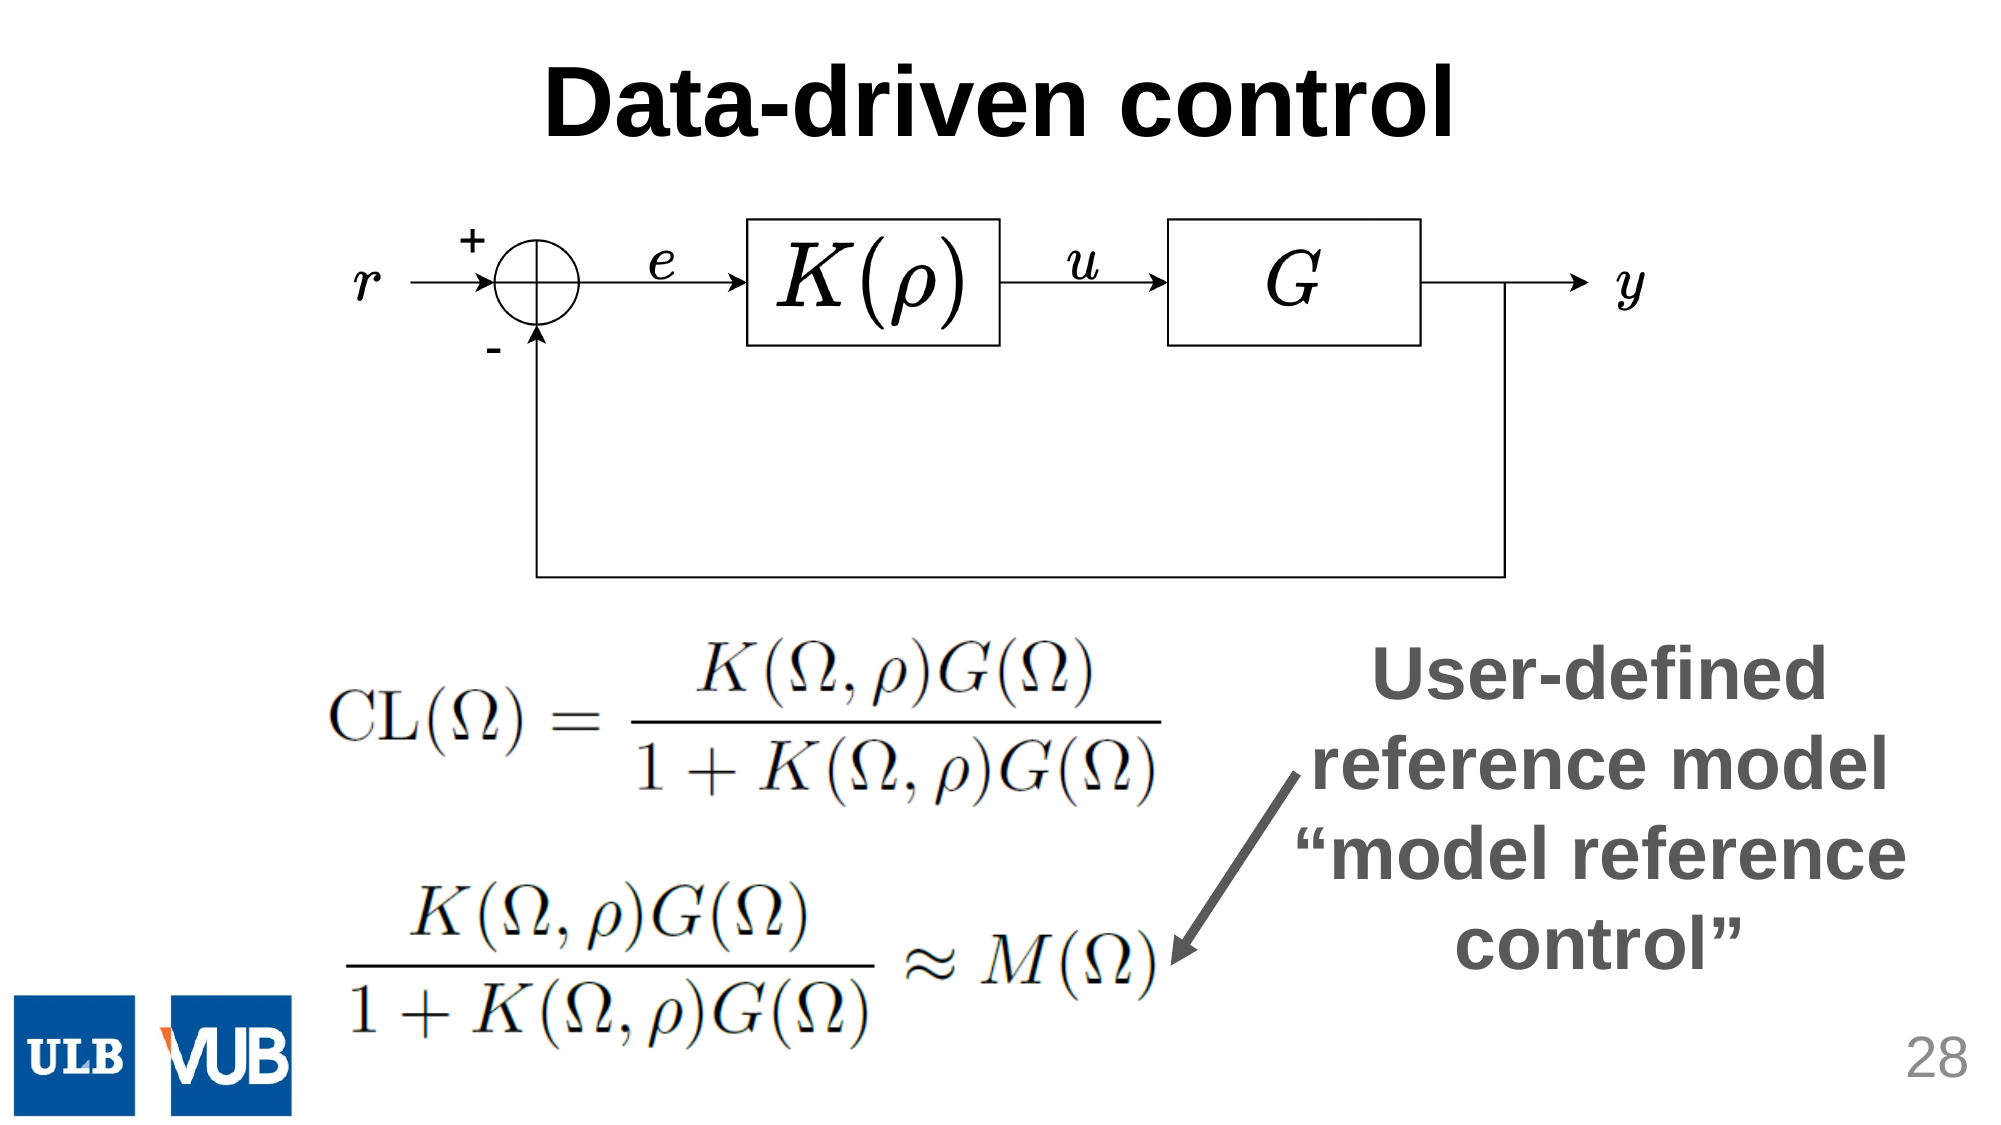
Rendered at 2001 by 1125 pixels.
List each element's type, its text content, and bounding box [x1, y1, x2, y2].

text_box Data-driven control [68, 40, 1932, 178]
picture [10, 991, 295, 1121]
picture [292, 157, 1675, 1081]
text_box User-defined reference model “model reference control” [1269, 617, 1932, 993]
slide_number 28 [1827, 995, 1986, 1112]
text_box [1170, 773, 1297, 966]
